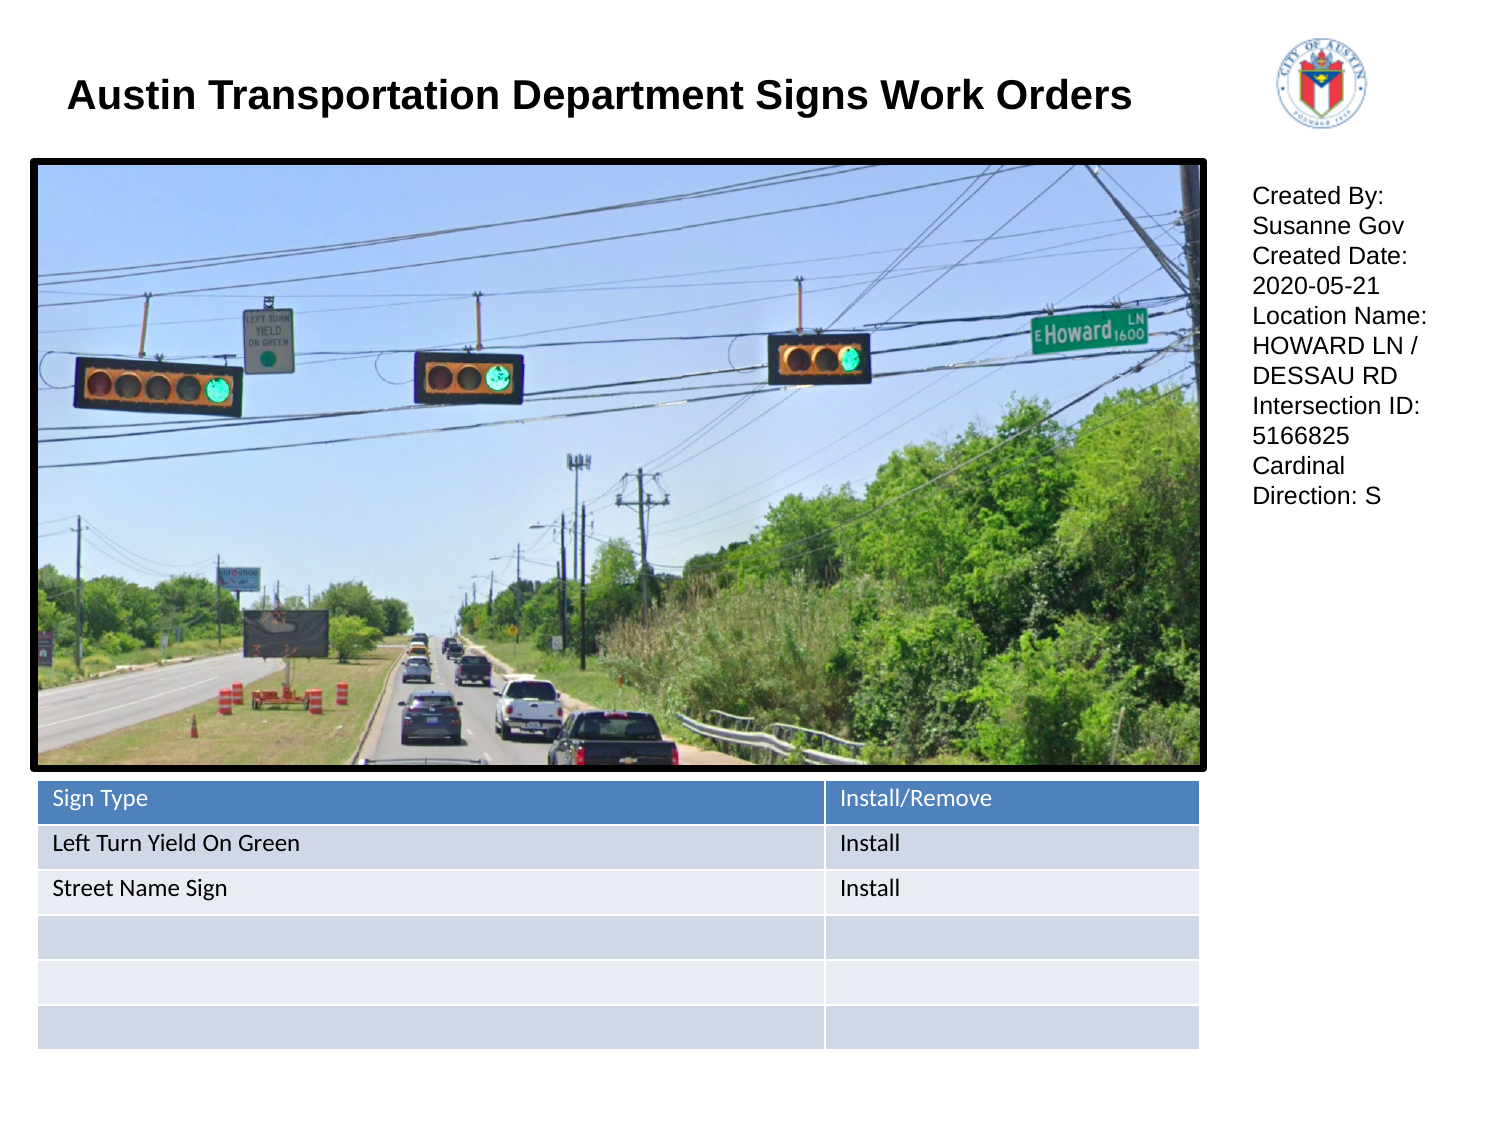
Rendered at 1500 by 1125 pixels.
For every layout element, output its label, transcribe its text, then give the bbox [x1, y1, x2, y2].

table_cell Left Turn Yield On Green [38, 826, 824, 869]
table_cell [826, 916, 1199, 959]
text_box Created By: Susanne Gov Created Date: 2020-05-21 Location Name: HOWARD LN / DESSAU RD Intersection ID: 5166825 Cardinal Direction: S [1237, 172, 1463, 517]
table_cell [826, 1006, 1199, 1049]
picture [1274, 37, 1369, 132]
table_header Sign Type [38, 781, 824, 824]
table_cell Install [826, 826, 1199, 869]
table_cell [38, 1006, 824, 1049]
table_cell [38, 916, 824, 959]
picture [37, 164, 1201, 766]
table_cell [38, 961, 824, 1004]
text_box Austin Transportation Department Signs Work Orders [51, 60, 1149, 125]
table_header Install/Remove [826, 781, 1199, 824]
table_cell Street Name Sign [38, 871, 824, 914]
table_cell [826, 961, 1199, 1004]
table_cell Install [826, 871, 1199, 914]
